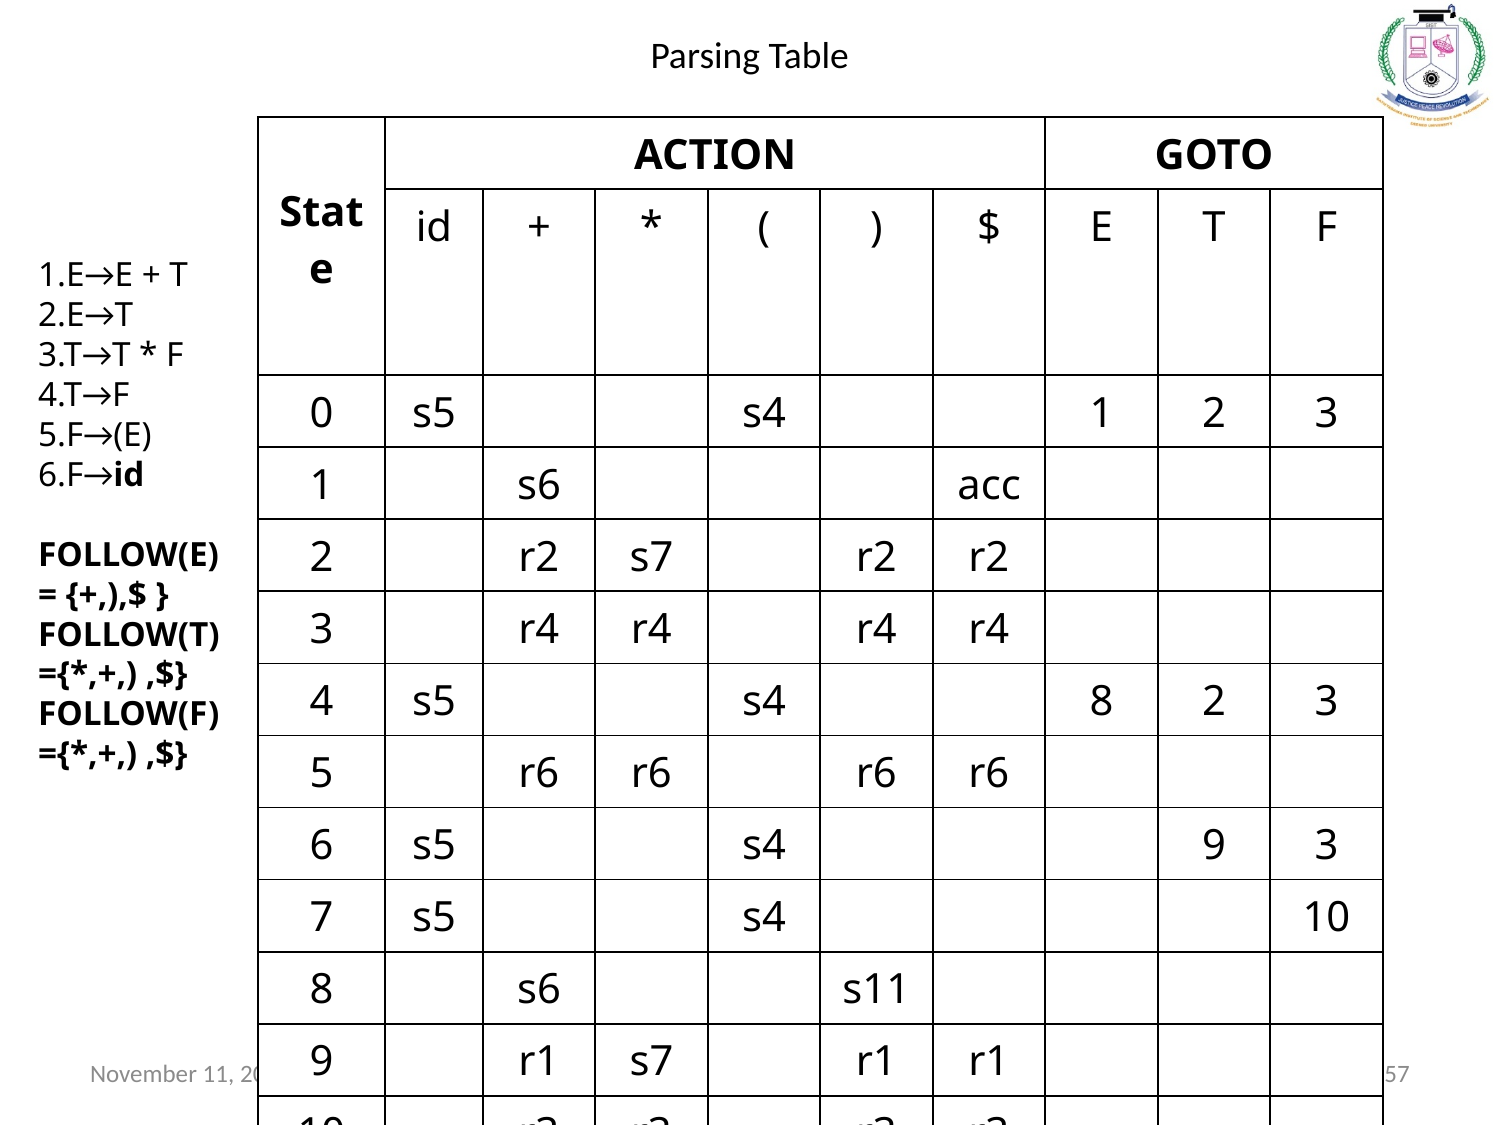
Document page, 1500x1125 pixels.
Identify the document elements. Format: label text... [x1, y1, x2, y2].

table_cell [386, 1097, 482, 1125]
table_cell [709, 953, 819, 1023]
table_cell id [386, 190, 482, 374]
table_cell s7 [596, 520, 707, 590]
table_cell r6 [596, 736, 707, 807]
table_cell 3 [1271, 808, 1382, 879]
table_cell T [1159, 190, 1269, 374]
table_cell [484, 376, 594, 446]
table_cell s6 [484, 953, 594, 1023]
table_cell [386, 736, 482, 807]
table_cell [484, 808, 594, 879]
table_cell r3 [821, 1097, 932, 1125]
table_cell 1 [1046, 376, 1157, 446]
table_cell r4 [484, 592, 594, 663]
table_cell r2 [484, 520, 594, 590]
table_cell [709, 1097, 819, 1125]
table_cell 1 [282, 448, 384, 518]
table_cell [1159, 592, 1269, 663]
table_cell r4 [934, 592, 1044, 663]
table_cell [1271, 520, 1382, 590]
table_cell [1046, 736, 1157, 807]
table_cell [1159, 953, 1269, 1023]
table_cell 3 [1271, 376, 1382, 446]
table_cell r3 [484, 1097, 594, 1125]
table_cell [1046, 1097, 1157, 1125]
table_cell [934, 880, 1044, 951]
table_cell [1046, 592, 1157, 663]
table_cell s5 [386, 808, 482, 879]
slide_number 157 [1384, 1042, 1425, 1103]
table_cell [1159, 520, 1269, 590]
table_cell [1271, 592, 1382, 663]
table_cell [1271, 1025, 1382, 1095]
table_cell 10 [1271, 880, 1382, 951]
table_cell [934, 953, 1044, 1023]
table_header ACTION [386, 118, 1044, 188]
table_cell [386, 592, 482, 663]
text_box 1.E→E + T 2.E→T 3.T→T * F 4.T→F 5.F→(E) 6.F→id FOLLOW(E) = {+,),$ } FOLLOW(T) ={*,+,) ,$} FOLLOW(F) ={*,+,) ,$} [23, 246, 282, 780]
table_cell s5 [386, 880, 482, 951]
title Parsing Table [75, 23, 1425, 84]
table_cell [934, 376, 1044, 446]
table_cell ( [709, 190, 819, 374]
table_cell [821, 448, 932, 518]
table_cell r6 [484, 736, 594, 807]
table_cell r6 [934, 736, 1044, 807]
table_cell 2 [1159, 376, 1269, 446]
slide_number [75, 1042, 257, 1103]
table_cell [1271, 953, 1382, 1023]
table_cell 3 [1271, 664, 1382, 735]
table_cell 7 [259, 880, 384, 951]
table_cell E [1046, 190, 1157, 374]
table_cell 2 [1159, 664, 1269, 735]
table_cell r2 [934, 520, 1044, 590]
table_cell r4 [596, 592, 707, 663]
table_cell r1 [934, 1025, 1044, 1095]
table_cell [1159, 736, 1269, 807]
table_cell [1046, 880, 1157, 951]
table_cell [1159, 1025, 1269, 1095]
table_cell [596, 664, 707, 735]
table_cell 9 [1159, 808, 1269, 879]
table_header GOTO [1046, 118, 1382, 188]
table_cell r6 [821, 736, 932, 807]
table_cell 8 [259, 953, 384, 1023]
table_cell r2 [821, 520, 932, 590]
table_cell [1046, 1025, 1157, 1095]
table_cell [386, 448, 482, 518]
table_cell s5 [386, 376, 482, 446]
table_cell [596, 953, 707, 1023]
table_cell s4 [709, 880, 819, 951]
table_cell [709, 736, 819, 807]
table_cell [596, 448, 707, 518]
table_cell [934, 664, 1044, 735]
table_cell [1271, 448, 1382, 518]
table_cell F [1271, 190, 1382, 374]
table_cell s6 [484, 448, 594, 518]
picture [1361, 0, 1500, 129]
table_cell [1046, 520, 1157, 590]
table_cell [1271, 736, 1382, 807]
table_cell $ [934, 190, 1044, 374]
table_cell [484, 880, 594, 951]
table_cell r3 [596, 1097, 707, 1125]
table_cell 4 [282, 664, 384, 735]
table_cell r4 [821, 592, 932, 663]
table_cell [821, 376, 932, 446]
table_cell 0 [282, 376, 384, 446]
table_header State [259, 118, 384, 374]
table_cell [386, 1025, 482, 1095]
table_cell ) [821, 190, 932, 374]
table_cell [821, 808, 932, 879]
table_cell [596, 808, 707, 879]
table_cell [596, 376, 707, 446]
table_cell s5 [386, 664, 482, 735]
table_cell 5 [259, 736, 384, 807]
table_cell [1271, 1097, 1382, 1125]
table_cell [1046, 953, 1157, 1023]
table_cell [1046, 448, 1157, 518]
table_cell [821, 664, 932, 735]
table_cell 2 [282, 520, 384, 590]
table_cell [386, 953, 482, 1023]
table_cell [596, 880, 707, 951]
table_cell s4 [709, 376, 819, 446]
table_cell s11 [821, 953, 932, 1023]
table_cell 9 [259, 1025, 384, 1095]
table_cell [1159, 1097, 1269, 1125]
table_cell [709, 520, 819, 590]
table_cell 10 [259, 1097, 384, 1125]
table_cell [821, 880, 932, 951]
table_cell [709, 1025, 819, 1095]
table_cell 6 [259, 808, 384, 879]
table_cell r3 [934, 1097, 1044, 1125]
table_cell [1046, 808, 1157, 879]
table_cell s7 [596, 1025, 707, 1095]
table_cell [709, 448, 819, 518]
table_cell 8 [1046, 664, 1157, 735]
table_cell s4 [709, 808, 819, 879]
table_cell [1159, 448, 1269, 518]
table_cell 3 [282, 592, 384, 663]
table_cell [484, 664, 594, 735]
table_cell s4 [709, 664, 819, 735]
table_cell [709, 592, 819, 663]
table_cell r1 [484, 1025, 594, 1095]
table_cell acc [934, 448, 1044, 518]
table_cell [386, 520, 482, 590]
table_cell [1159, 880, 1269, 951]
table_cell r1 [821, 1025, 932, 1095]
table_cell + [484, 190, 594, 374]
table_cell [934, 808, 1044, 879]
table_cell * [596, 190, 707, 374]
